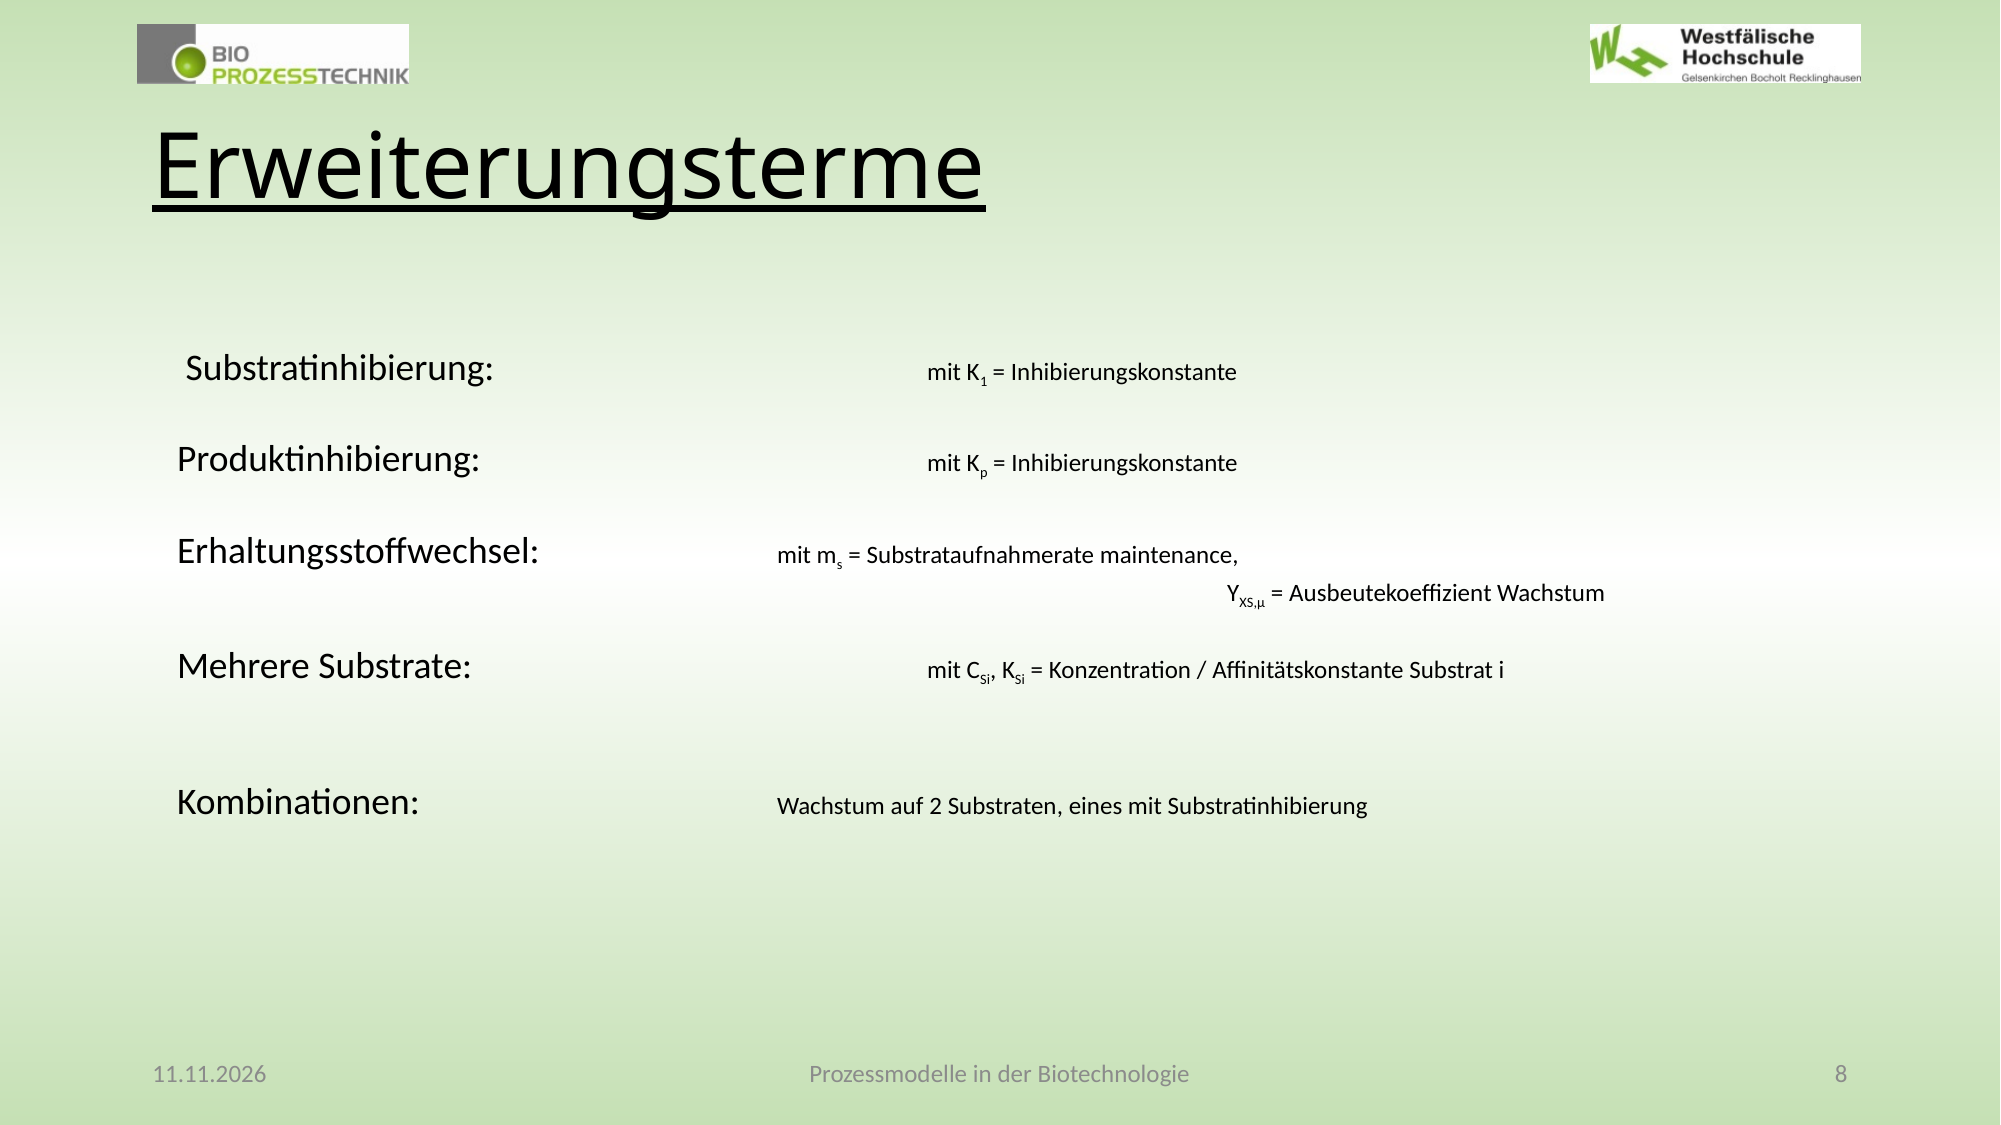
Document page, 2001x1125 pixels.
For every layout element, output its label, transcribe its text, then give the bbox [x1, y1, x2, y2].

footer Prozessmodelle in der Biotechnologie [662, 1042, 1338, 1103]
title Erweiterungsterme [137, 59, 1863, 278]
picture [137, 24, 409, 59]
slide_number 8 [1412, 1042, 1863, 1103]
picture [1590, 24, 1861, 59]
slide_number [137, 1042, 588, 1103]
